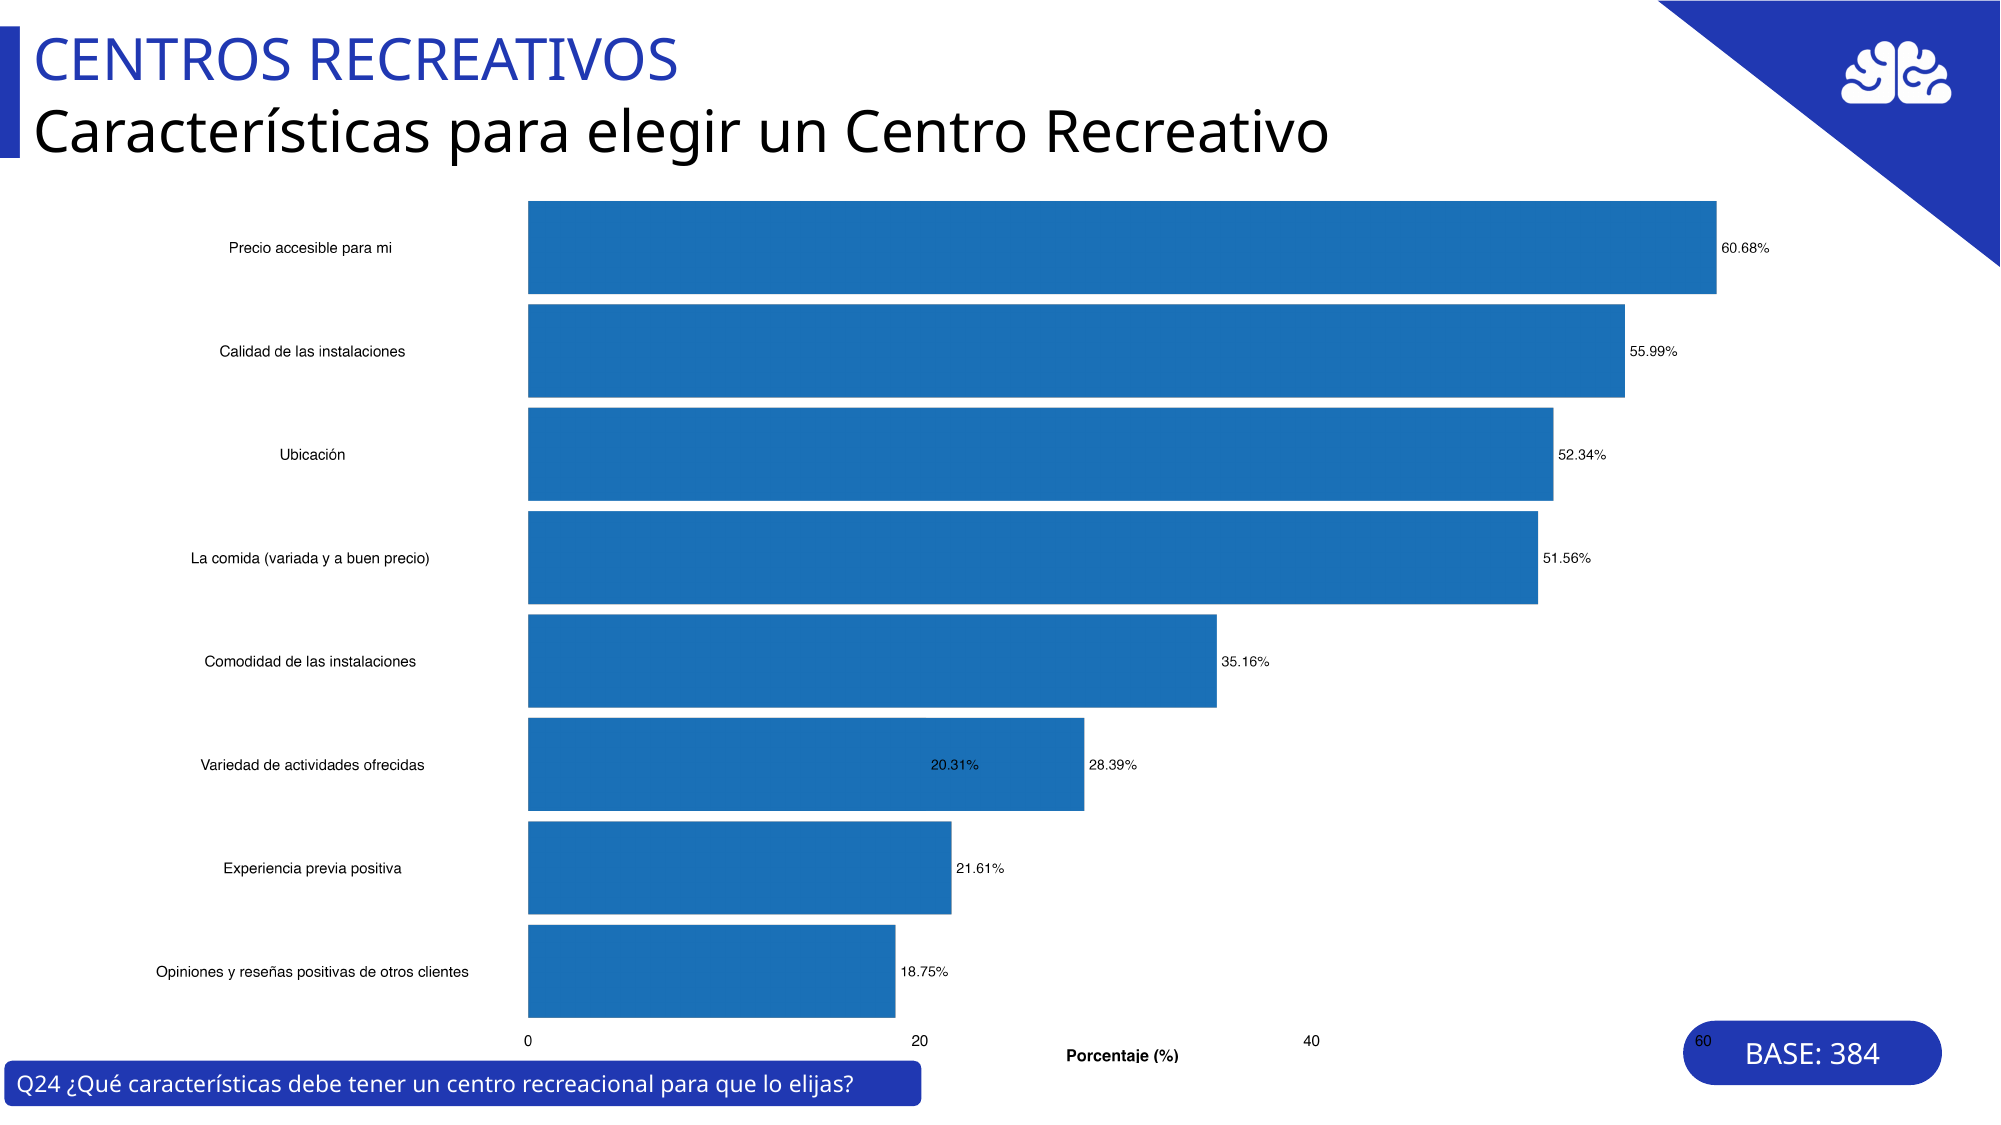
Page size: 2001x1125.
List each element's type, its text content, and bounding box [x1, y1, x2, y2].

text_box [19, 26, 31, 158]
text_box [1657, 0, 2000, 267]
text_box [0, 26, 19, 158]
picture [156, 162, 1776, 1063]
text_box Q24 ¿Qué características debe tener un centro recreacional para que lo elijas? [1, 1061, 1478, 1105]
text_box BASE: 384 [1701, 1027, 1924, 1078]
picture [1840, 40, 1953, 106]
text_box [1688, 1020, 1942, 1086]
text_box CENTROS RECREATIVOS Características para elegir un Centro Recreativo [31, 19, 1569, 165]
